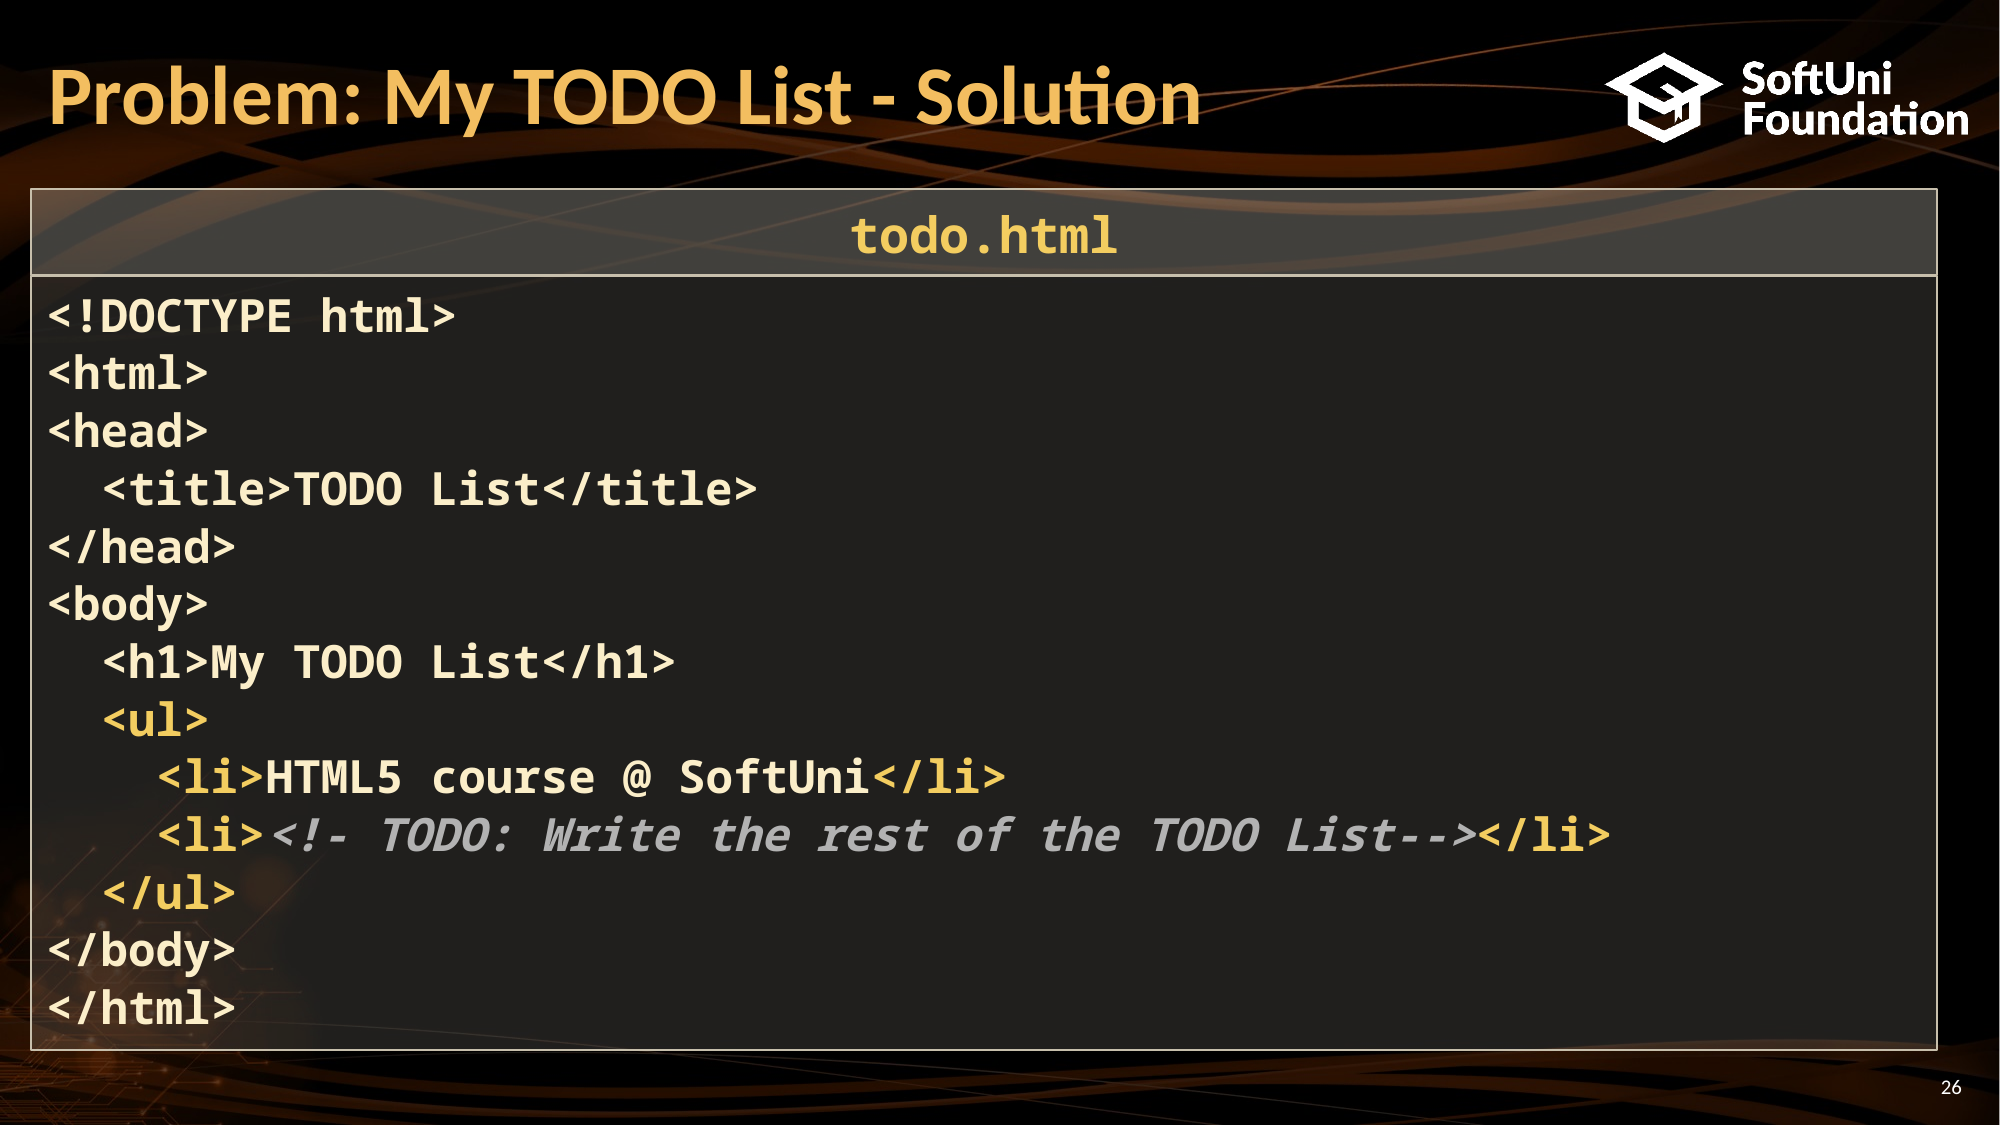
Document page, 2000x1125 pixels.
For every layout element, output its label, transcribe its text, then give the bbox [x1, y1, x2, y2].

title Problem: My TODO List - Solution [30, 6, 1602, 188]
text_box <!DOCTYPE html> <html> <head> <title>TODO List</title> </head> <body> <h1>My TODO List</h1> <ul> <li>HTML5 course @ SoftUni</li> <li><!- TODO: Write the rest of the TODO List--></li> </ul> </body> </html> [30, 276, 1938, 1050]
picture [0, 0, 2000, 1125]
text_box todo.html [30, 188, 1938, 276]
slide_number 26 [1897, 1070, 1968, 1103]
